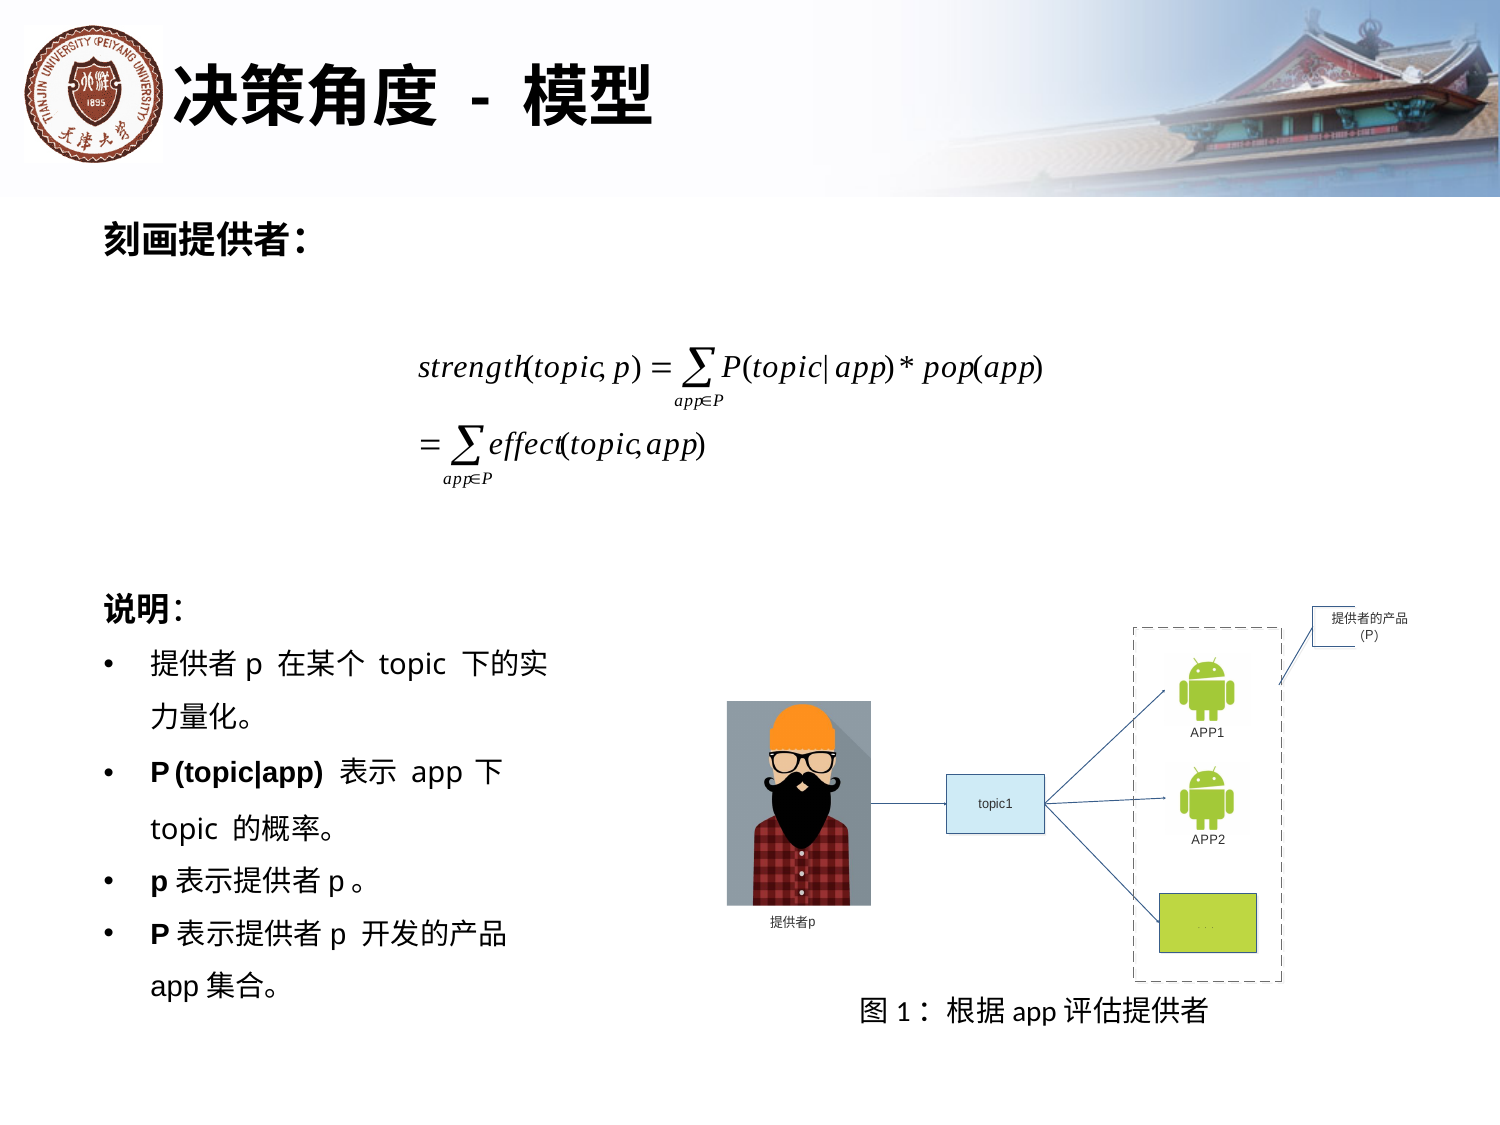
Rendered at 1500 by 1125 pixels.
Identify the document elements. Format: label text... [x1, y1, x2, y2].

picture [0, 0, 1500, 197]
picture [726, 603, 1426, 985]
text_box 图1：根据app评估提供者 [844, 993, 1329, 1036]
list 刻画提供者： [88, 208, 1278, 273]
text_box 决策角度 - 模型 [157, 0, 1425, 188]
text_box 说明： 提供者p 在某个 topic 下的实力量化。 P (topic|app) 表示 app 下topic 的概率。 p表示提供者p。 P表示提供者p 开发的产品app集合。 [88, 580, 572, 1010]
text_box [411, 341, 1050, 497]
